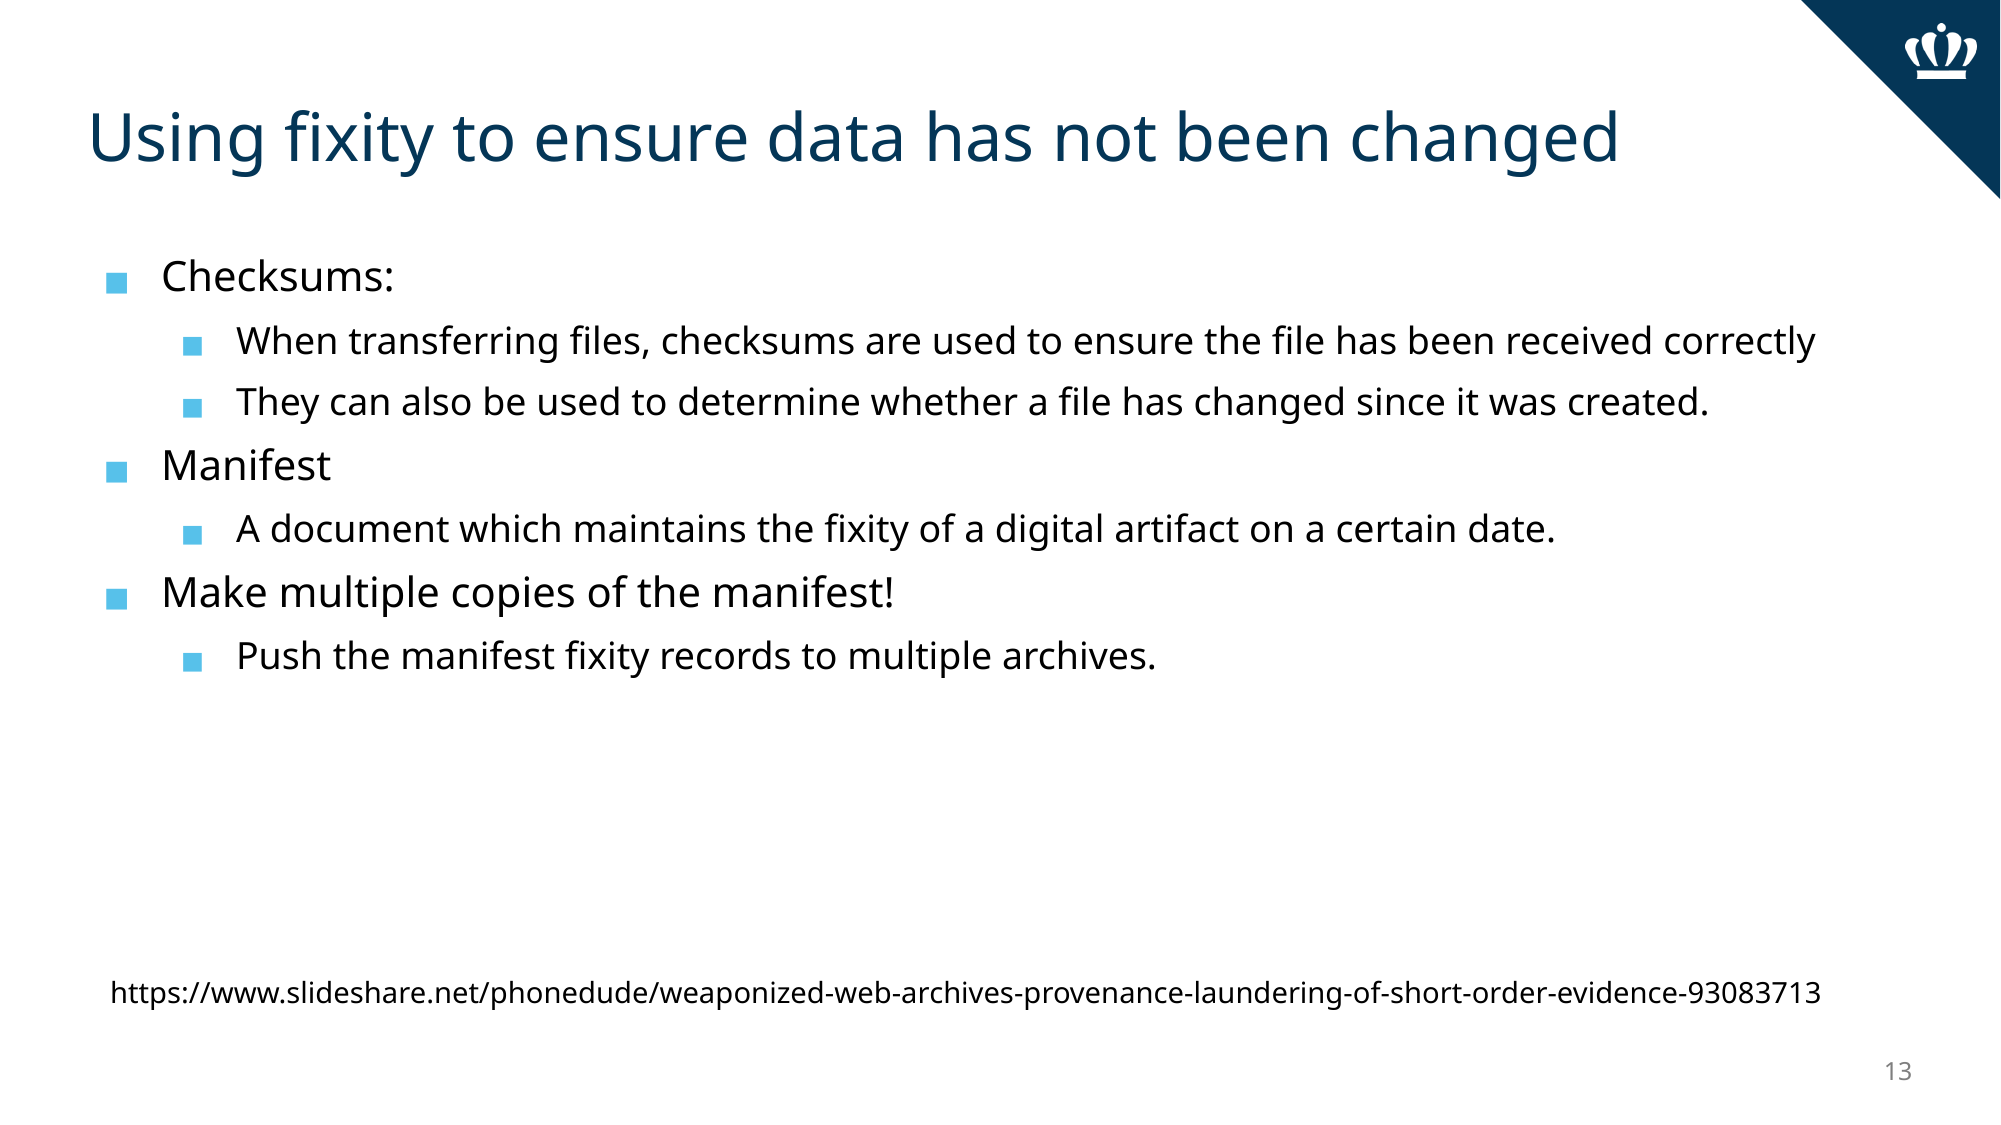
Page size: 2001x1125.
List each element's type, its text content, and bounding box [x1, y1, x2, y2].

text_box https://www.slideshare.net/phonedude/weaponized-web-archives-provenance-laundering-of-short-order-evidence-93083713 [95, 959, 1881, 1043]
picture [1905, 23, 1977, 79]
slide_number ‹#› [1477, 1042, 1928, 1103]
list Checksums: When transferring files, checksums are used to ensure the file has been received correctly They can also be used to determine whether a file has changed since it was created. Manifest A document which maintains the fixity of a digital artifact on a certain date. Make multiple copies of the manifest! Push the manifest fixity records to multiple archives. [71, 240, 1928, 808]
title Using fixity to ensure data has not been changed [72, 59, 1928, 220]
